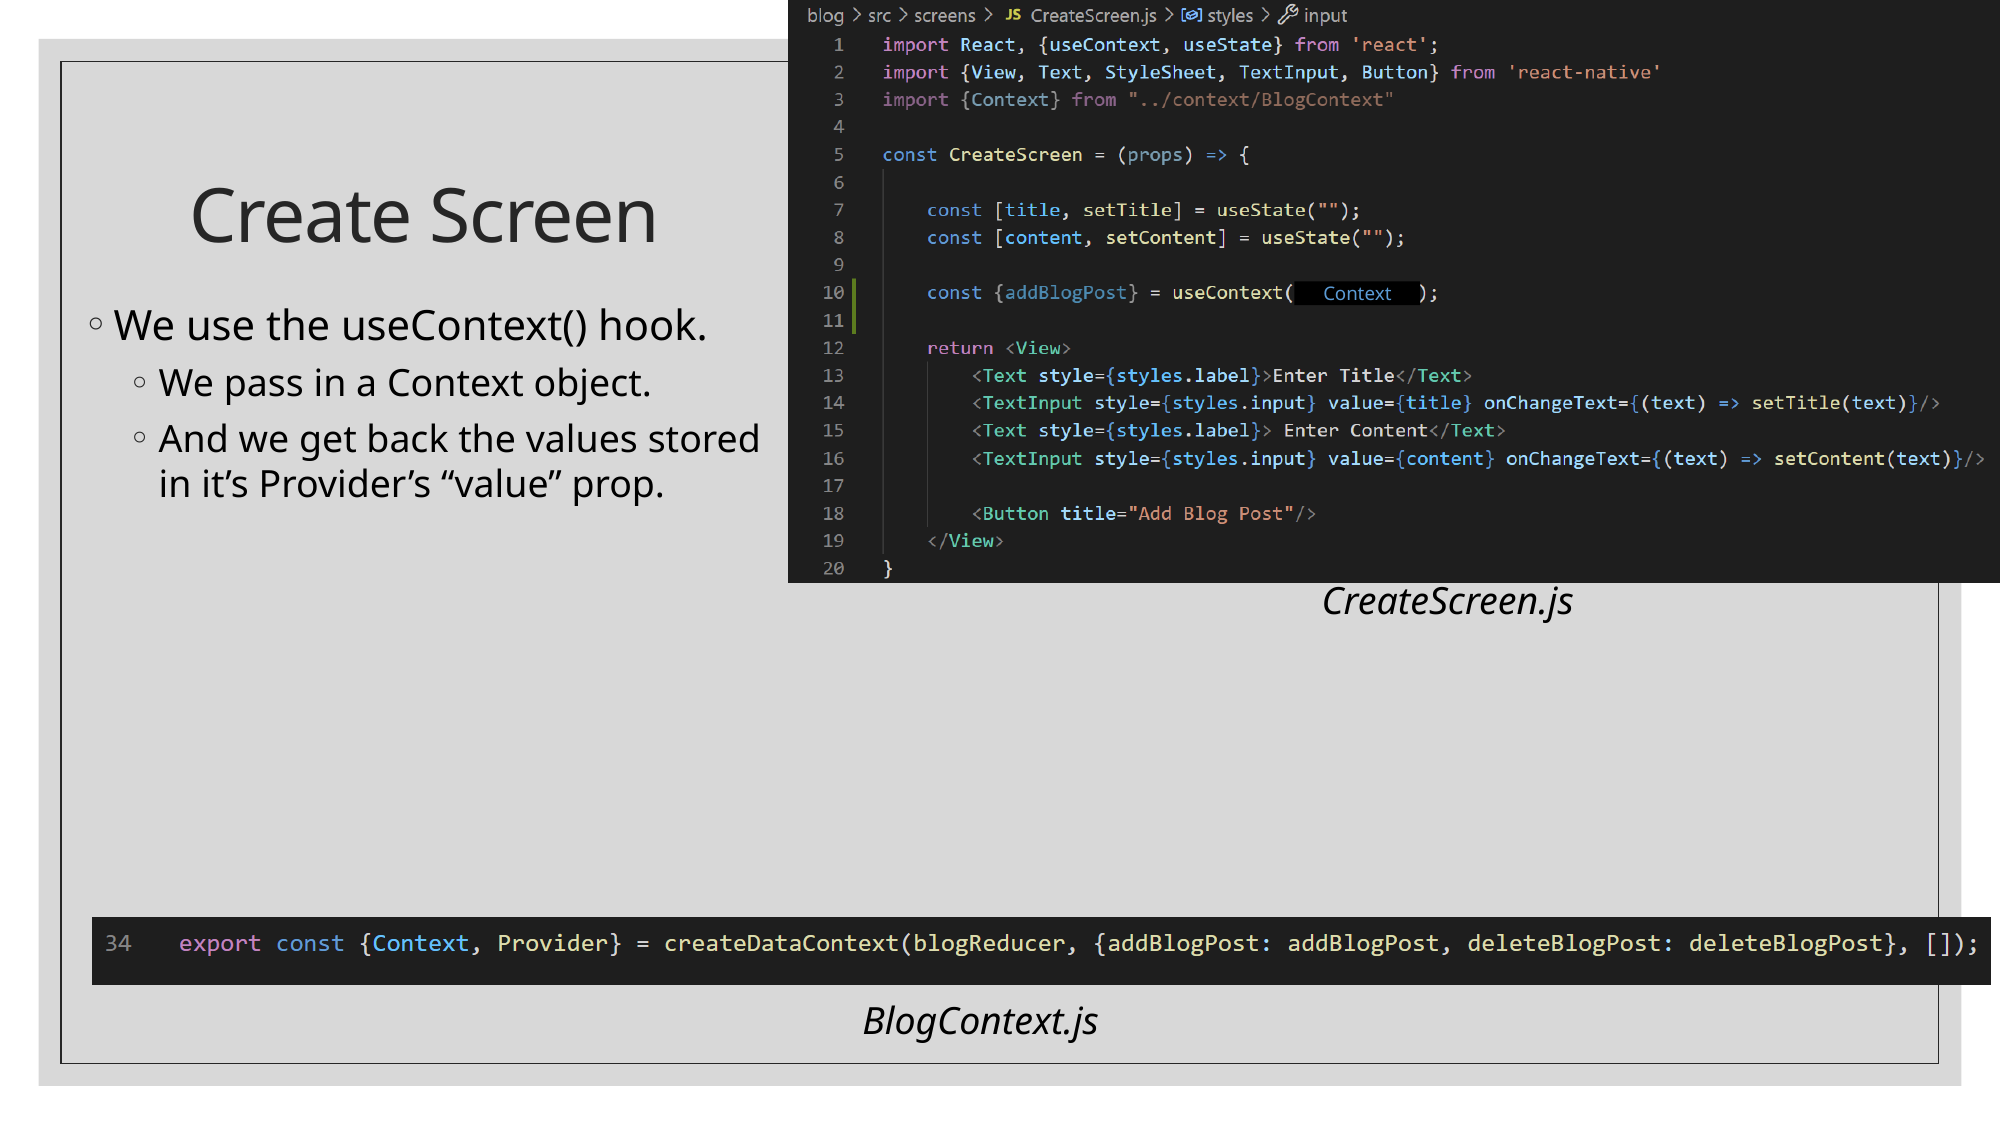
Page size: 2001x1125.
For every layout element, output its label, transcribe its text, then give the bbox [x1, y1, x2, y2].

text_box BlogContext.js [847, 994, 1115, 1049]
title Create Screen [174, 105, 782, 331]
picture [91, 917, 1991, 985]
text_box CreateScreen.js [1306, 590, 1590, 630]
picture [788, 0, 2000, 583]
list We use the useContext() hook. We pass in a Context object. And we get back the values stored in it’s Provider’s “value” prop. [68, 281, 780, 913]
